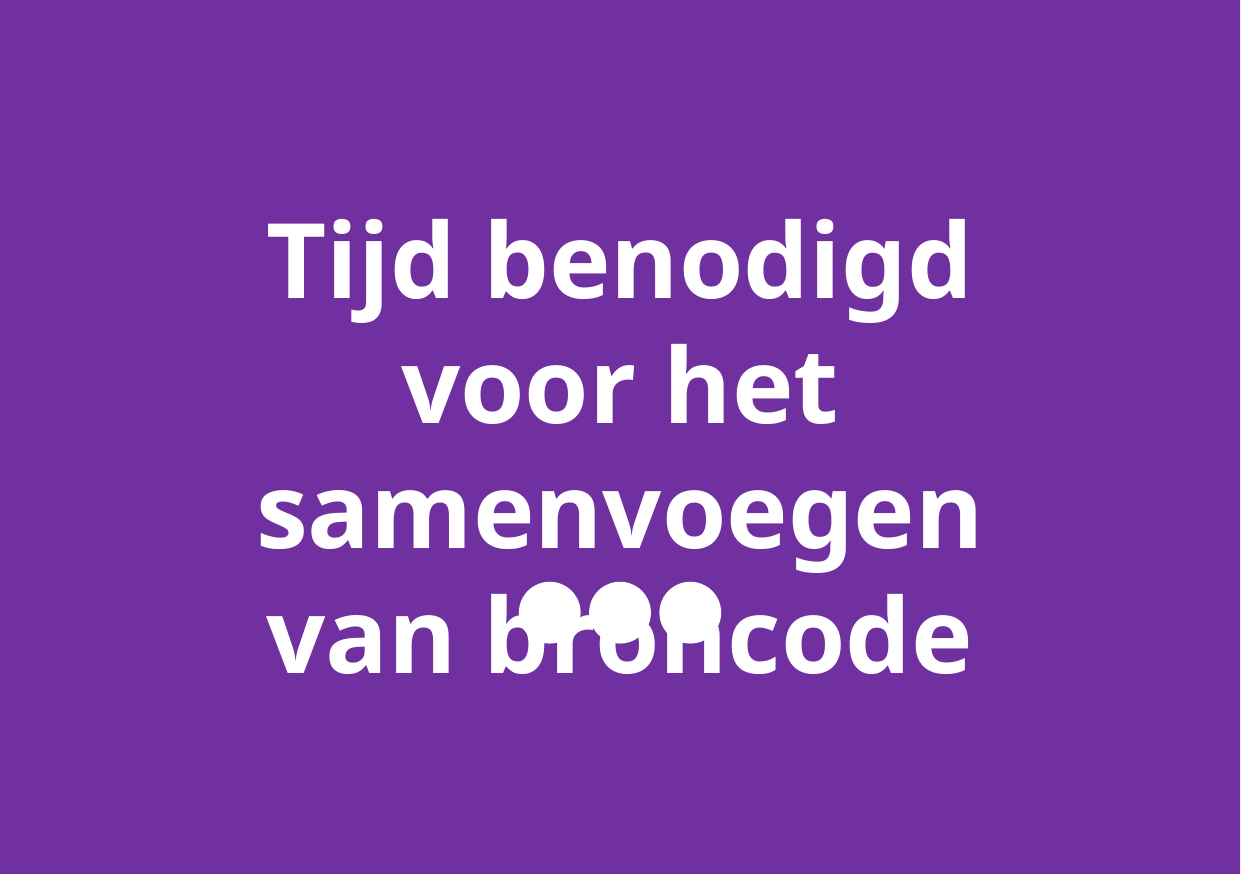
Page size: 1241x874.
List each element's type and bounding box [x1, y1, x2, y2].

text_box [0, 0, 1241, 874]
text_box [144, 187, 1096, 643]
